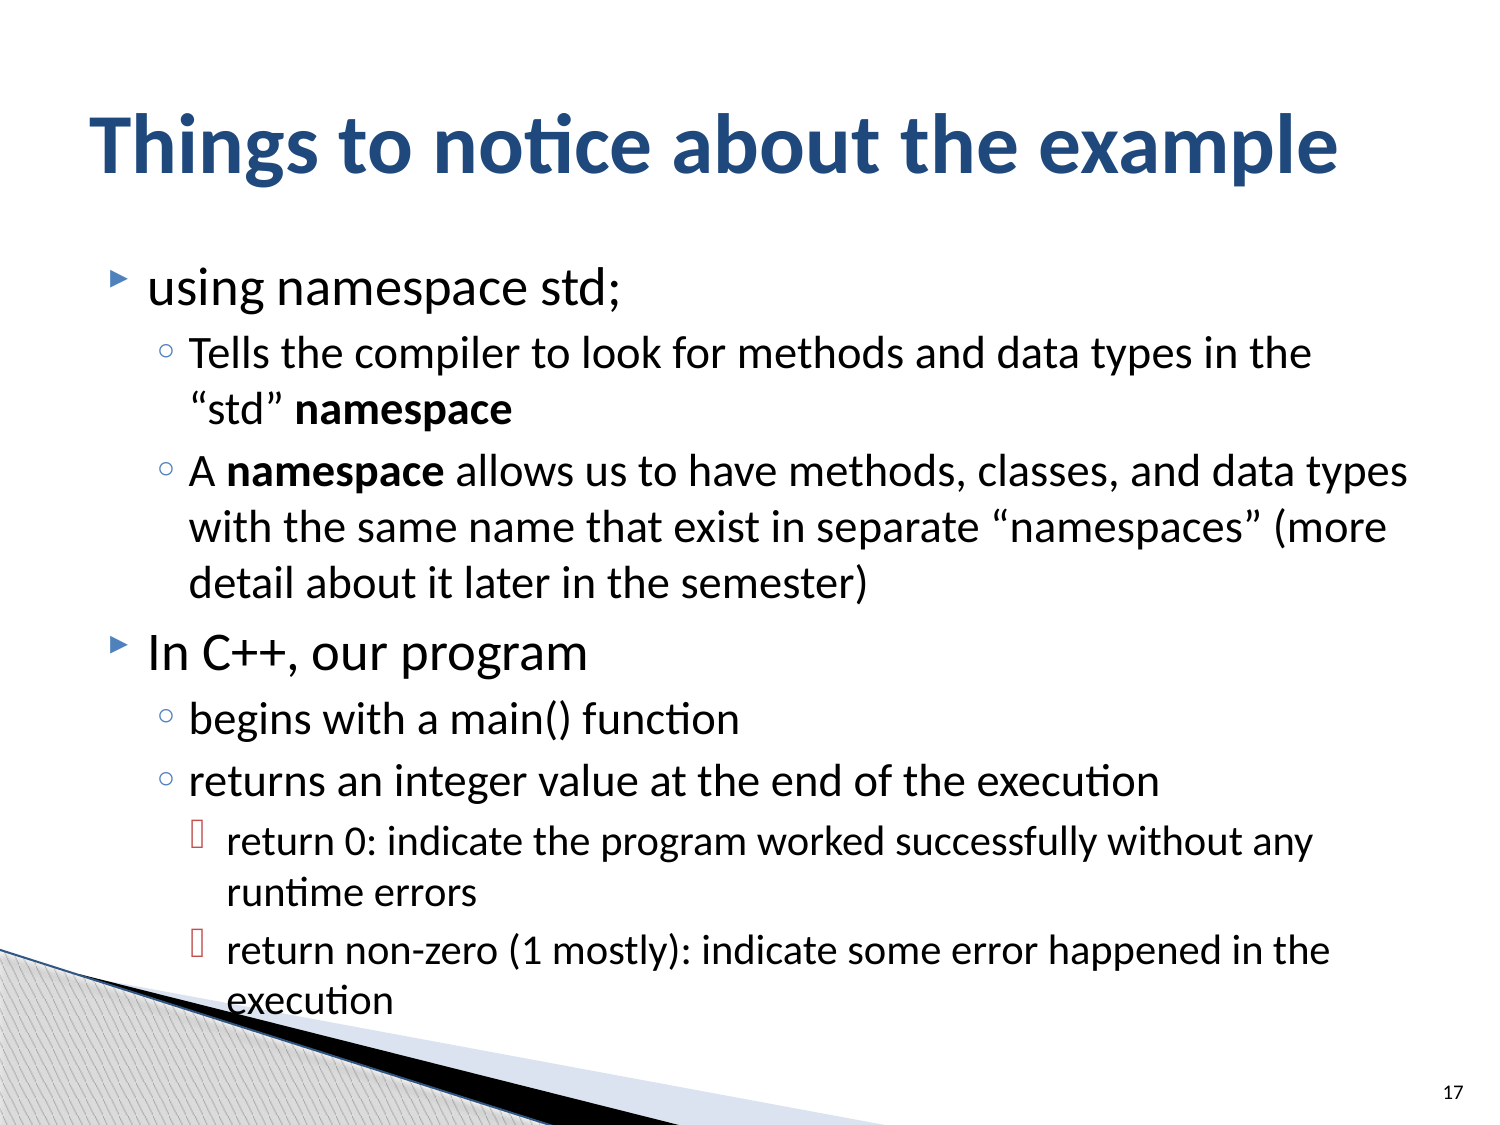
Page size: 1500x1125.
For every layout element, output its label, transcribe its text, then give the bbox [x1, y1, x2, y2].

list using namespace std; Tells the compiler to look for methods and data types in the “std” namespace A namespace allows us to have methods, classes, and data types with the same name that exist in separate “namespaces” (more detail about it later in the semester) In C++, our program begins with a main() function returns an integer value at the end of the execution return 0: indicate the program worked successfully without any runtime errors return non-zero (1 mostly): indicate some error happened in the execution [75, 243, 1425, 1038]
slide_number 17 [1418, 1051, 1479, 1112]
title Things to notice about the example [75, 45, 1425, 233]
